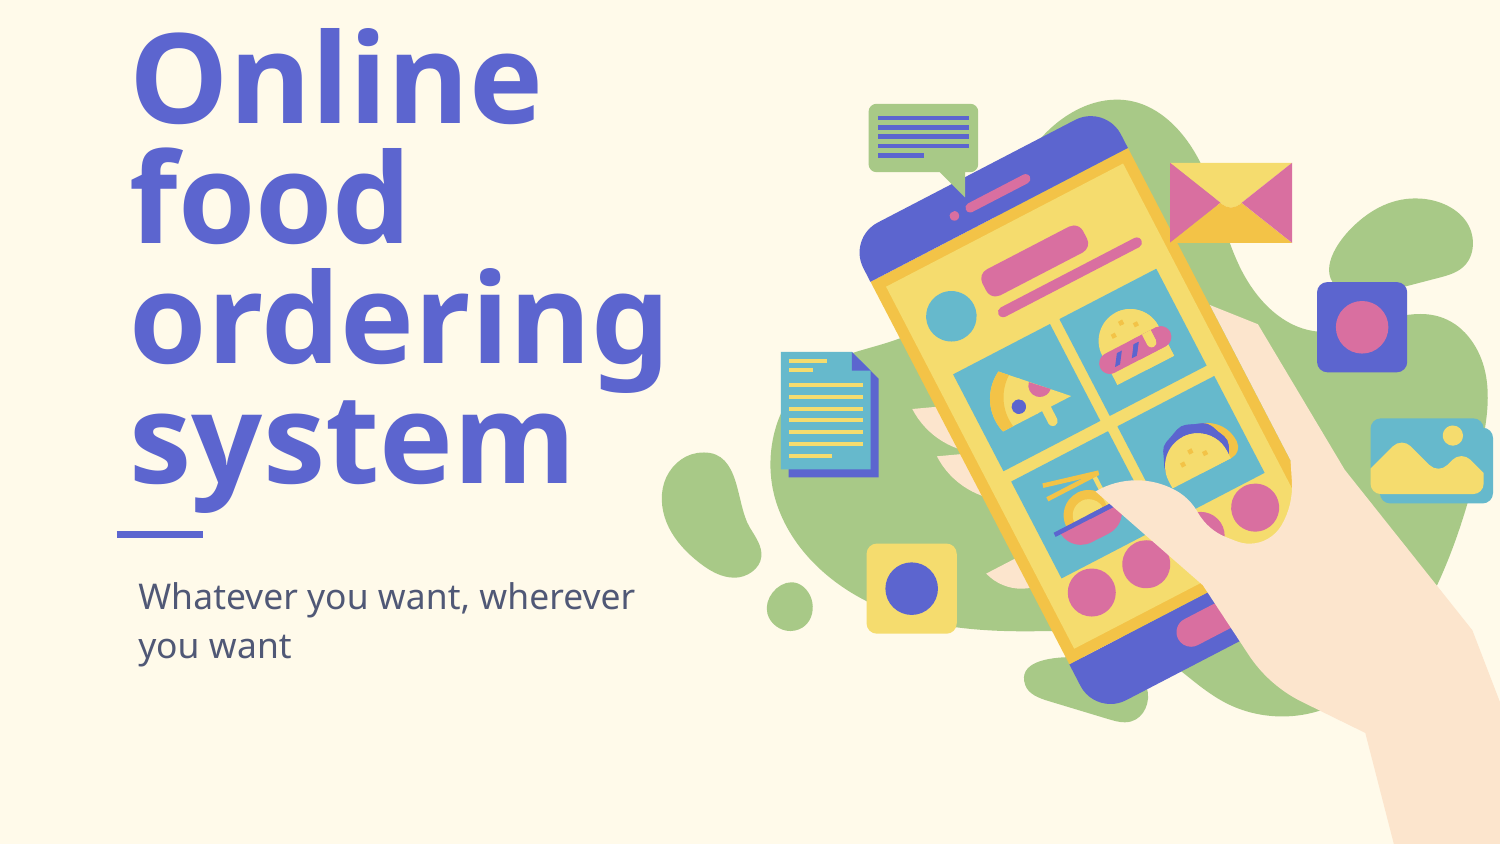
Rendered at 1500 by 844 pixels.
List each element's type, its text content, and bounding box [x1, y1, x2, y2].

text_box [780, 103, 1500, 844]
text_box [659, 99, 1491, 723]
subtitle Whatever you want, wherever you want [123, 553, 654, 684]
title Online food ordering system [114, 125, 654, 523]
